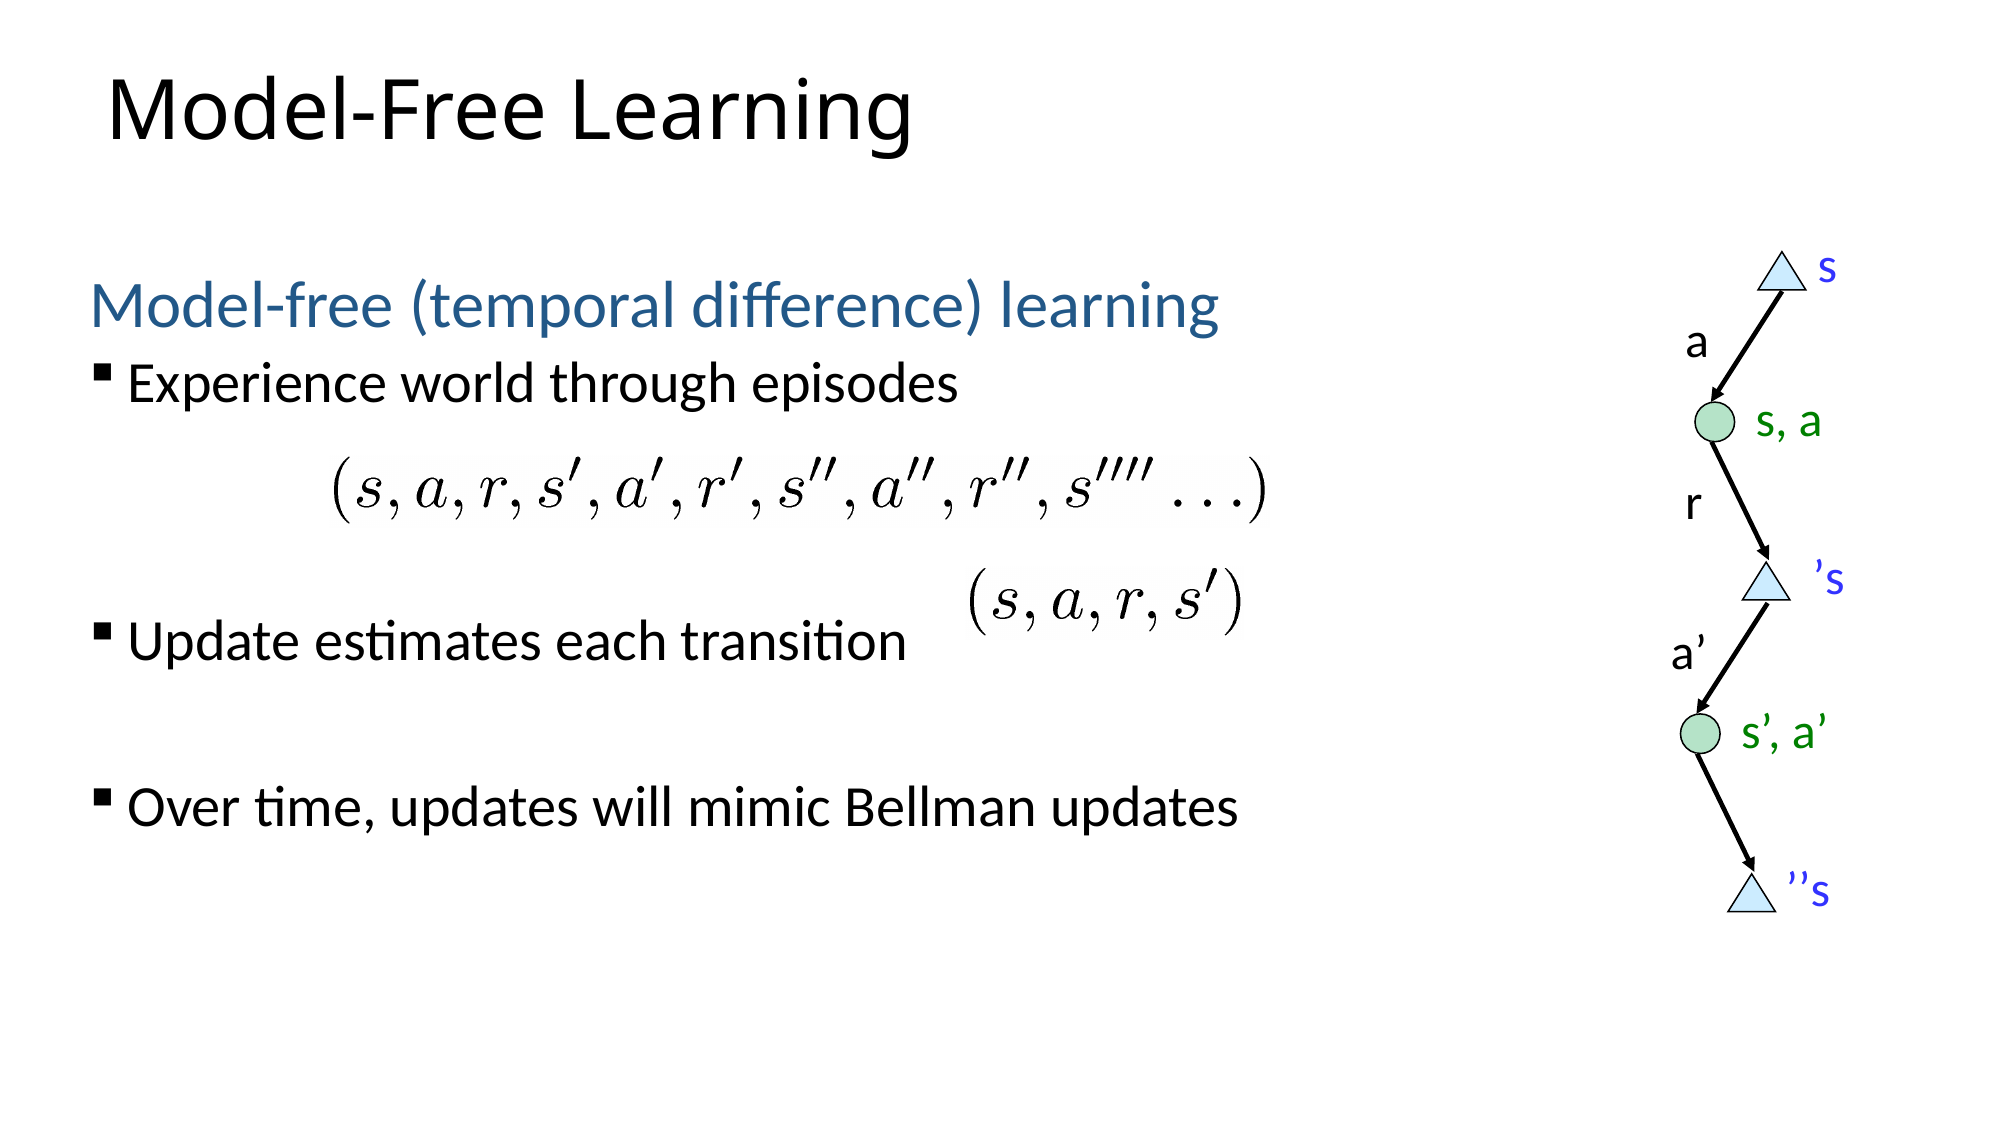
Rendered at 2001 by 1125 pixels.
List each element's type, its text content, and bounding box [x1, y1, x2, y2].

picture [965, 566, 1244, 640]
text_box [1651, 224, 1913, 614]
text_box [1637, 603, 1898, 925]
title Model-Free Learning [90, 60, 1816, 164]
picture [329, 454, 1270, 528]
list Model-free (temporal difference) learning Experience world through episodes Update estimates each transition Over time, updates will mimic Bellman updates [75, 262, 1413, 1050]
